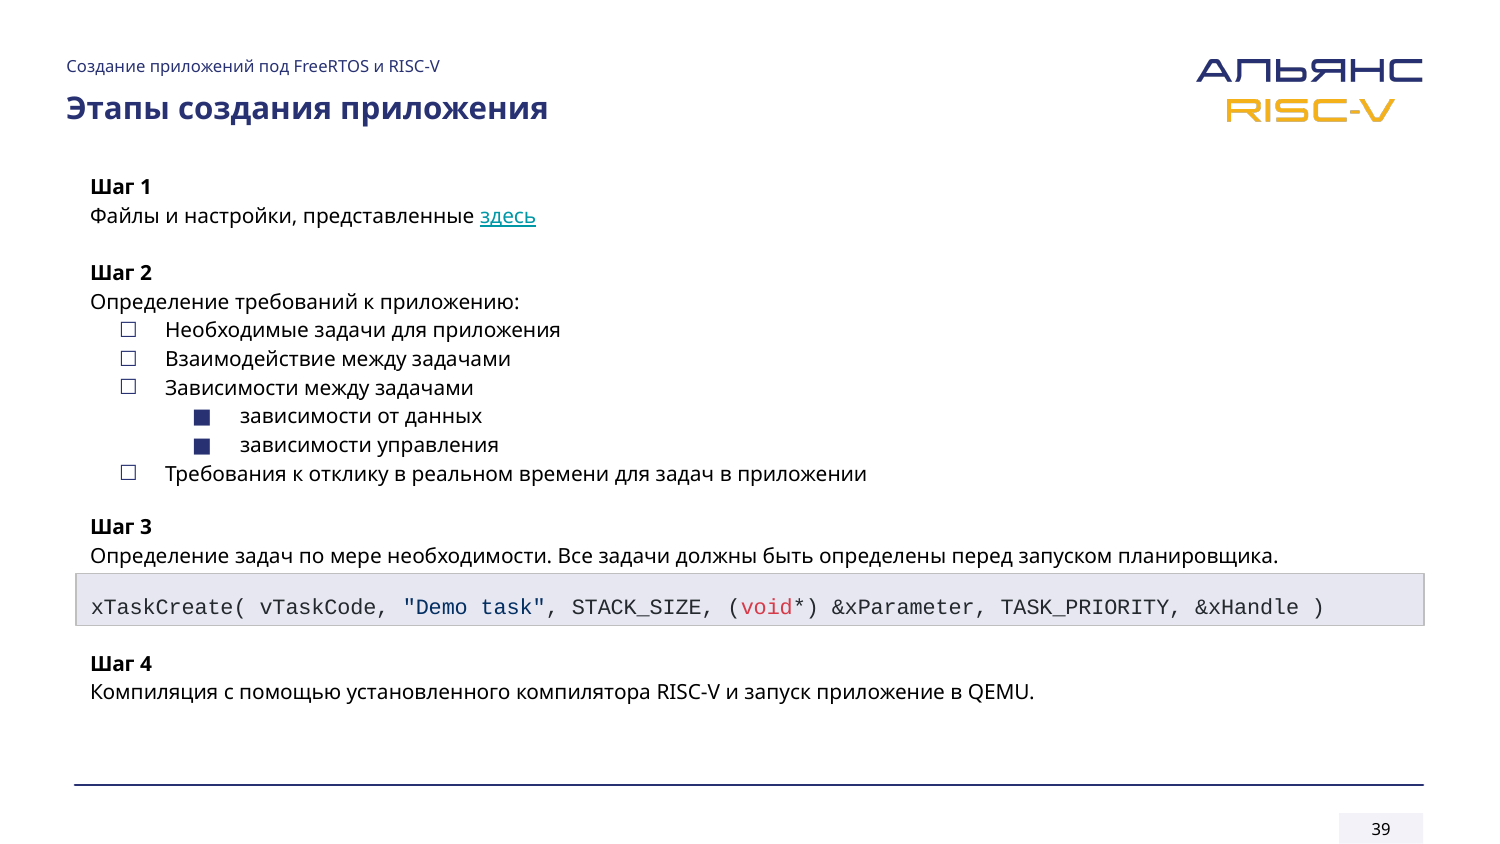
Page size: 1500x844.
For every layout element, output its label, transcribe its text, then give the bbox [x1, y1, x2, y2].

title Этапы создания приложения [51, 72, 1196, 126]
list xTaskCreate( vTaskCode, "Demo task", STACK_SIZE, (void*) &xParameter, TASK_PRIORITY, &xHandle ) [75, 573, 1425, 626]
title Создание приложений под FreeRTOS и RISC‑V [51, 40, 800, 72]
picture [1196, 59, 1423, 122]
list Шаг 1 Файлы и настройки, представленные здесь Шаг 2 Определение требований к приложению: Необходимые задачи для приложения Взаимодействие между задачами Зависимости между задачами зависимости от данных зависимости управления Требования к отклику в реальном времени для задач в приложении Шаг 3 Определение задач по мере необходимости. Все задачи должны быть определены перед запуском планировщика. Шаг 4 Компиляция с помощью установленного компилятора RISC‑V и запуск приложение в QEMU. [75, 154, 1424, 544]
